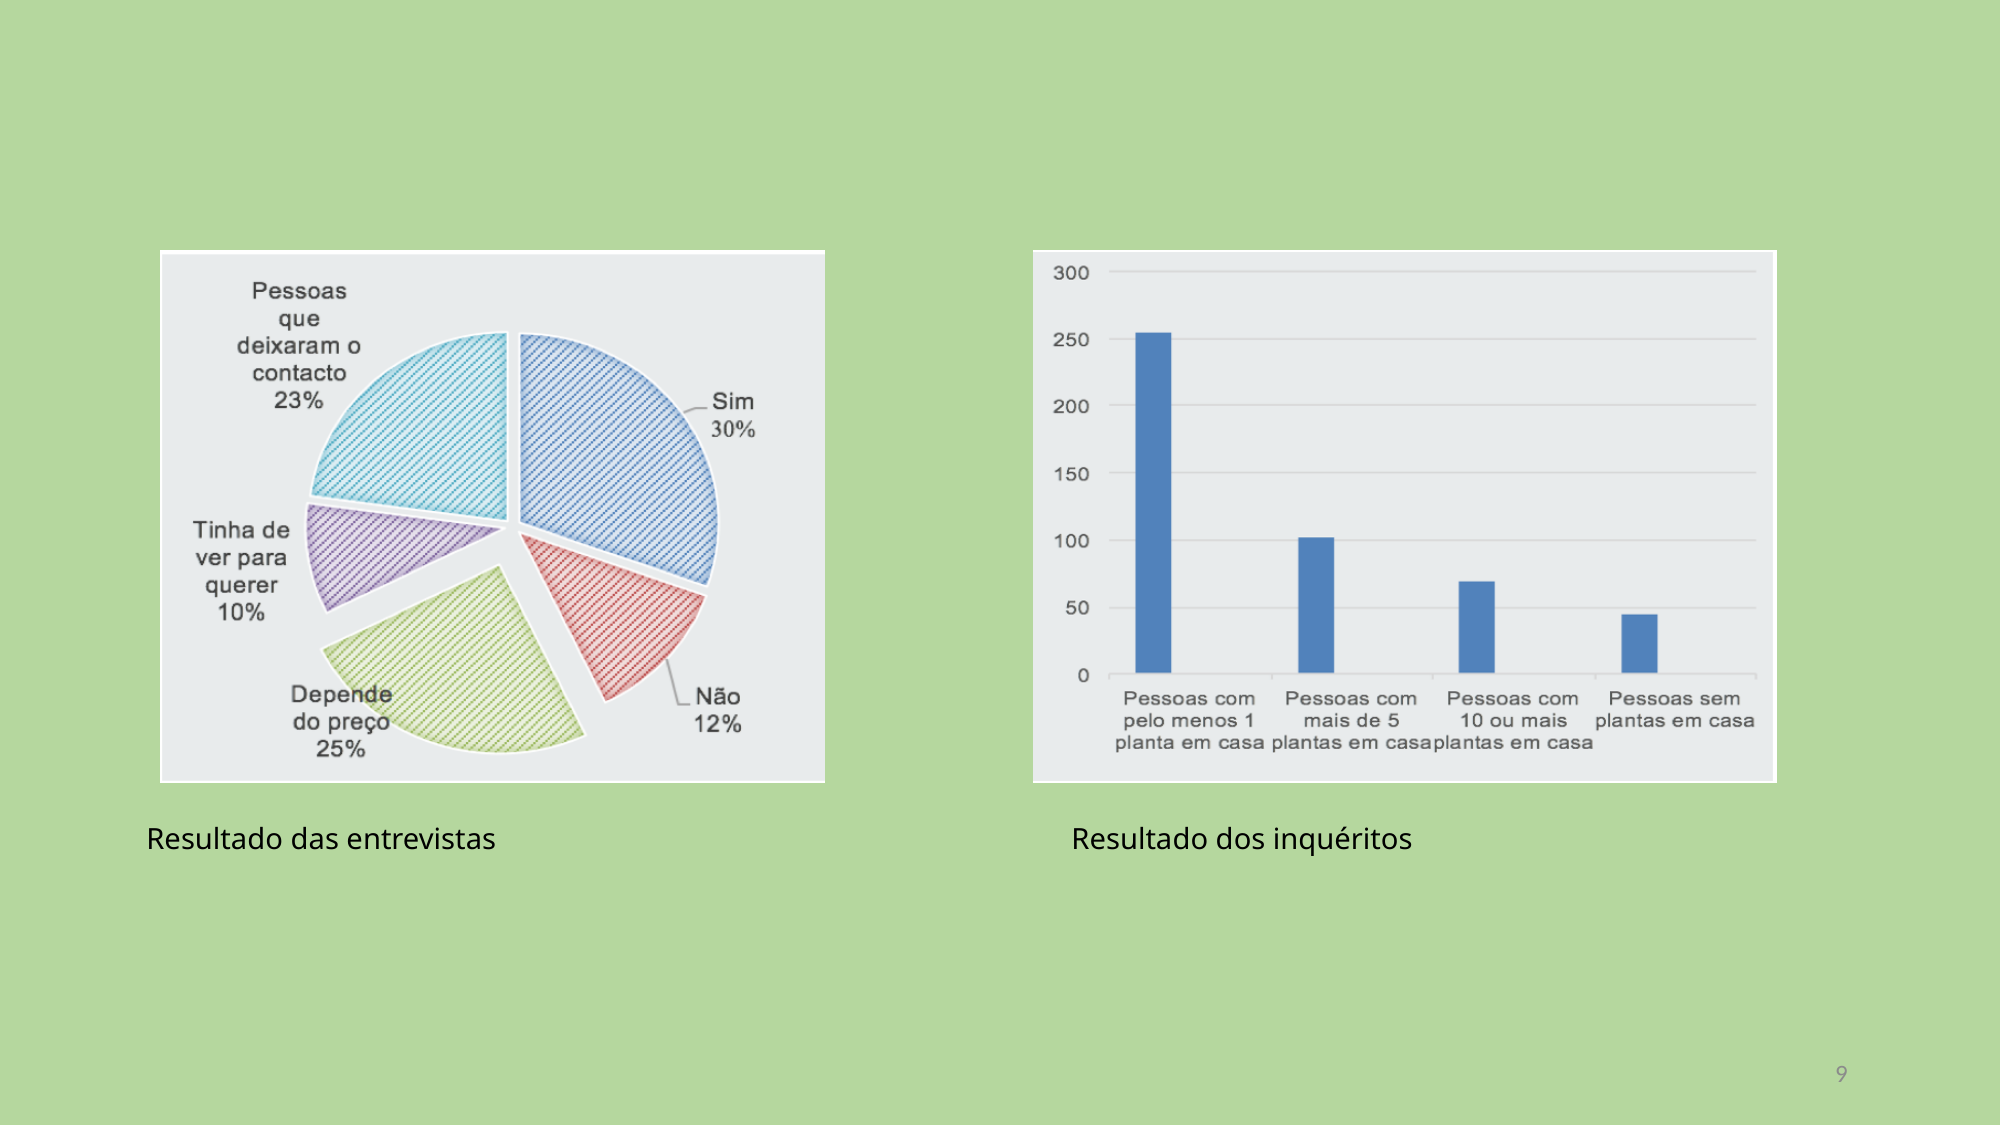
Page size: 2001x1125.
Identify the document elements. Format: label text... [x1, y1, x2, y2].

text_box <number> [1412, 1042, 1863, 1103]
text_box Resultado das entrevistas [114, 812, 528, 863]
picture [160, 250, 825, 783]
text_box Resultado dos inquéritos [1011, 812, 1473, 863]
picture [1033, 250, 1778, 783]
